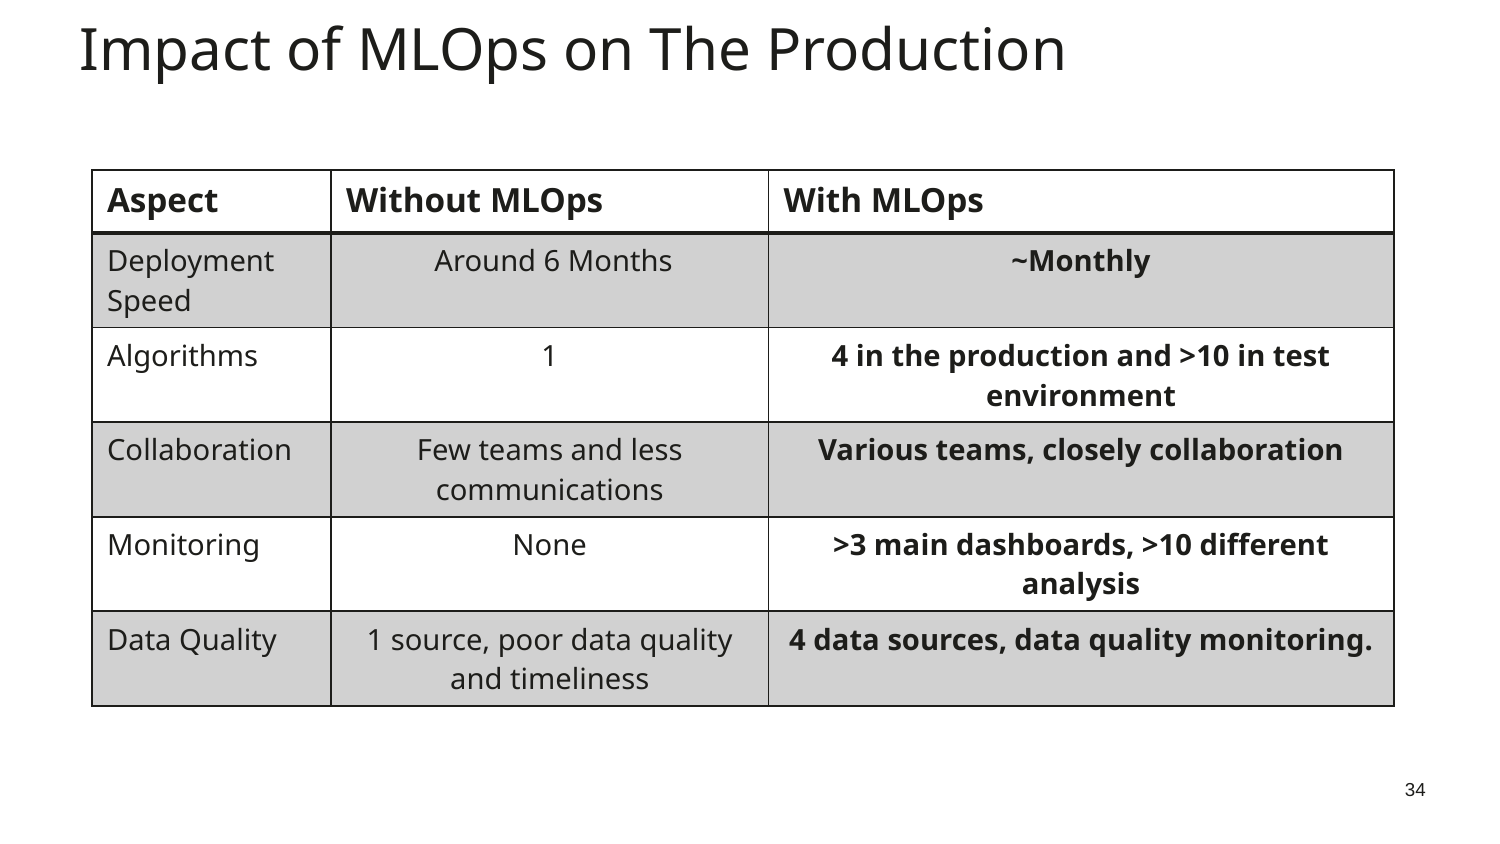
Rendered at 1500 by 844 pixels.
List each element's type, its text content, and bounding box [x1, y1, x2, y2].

title Impact of MLOps on The Production [64, 0, 1436, 91]
table_cell Monitoring [93, 518, 330, 610]
table_cell Few teams and less communications [332, 423, 768, 516]
table_cell >3 main dashboards, >10 different analysis [769, 518, 1393, 610]
table_cell Collaboration [93, 423, 330, 516]
table_cell Various teams, closely collaboration [769, 423, 1393, 516]
table_cell None [332, 518, 768, 610]
table_cell 1 source, poor data quality and timeliness [332, 612, 768, 705]
table_cell Data Quality [93, 612, 330, 705]
table_cell Algorithms [93, 328, 330, 421]
table_header Without MLOps [332, 171, 768, 231]
table_cell 4 data sources, data quality monitoring. [769, 612, 1393, 705]
table_cell ~Monthly [769, 235, 1393, 327]
table_cell Deployment Speed [93, 235, 330, 327]
table_cell 1 [332, 328, 768, 421]
table_cell Around 6 Months [332, 235, 768, 327]
table_header With MLOps [769, 171, 1393, 231]
table_header Aspect [93, 171, 330, 231]
table_cell 4 in the production and >10 in test environment [769, 328, 1393, 421]
